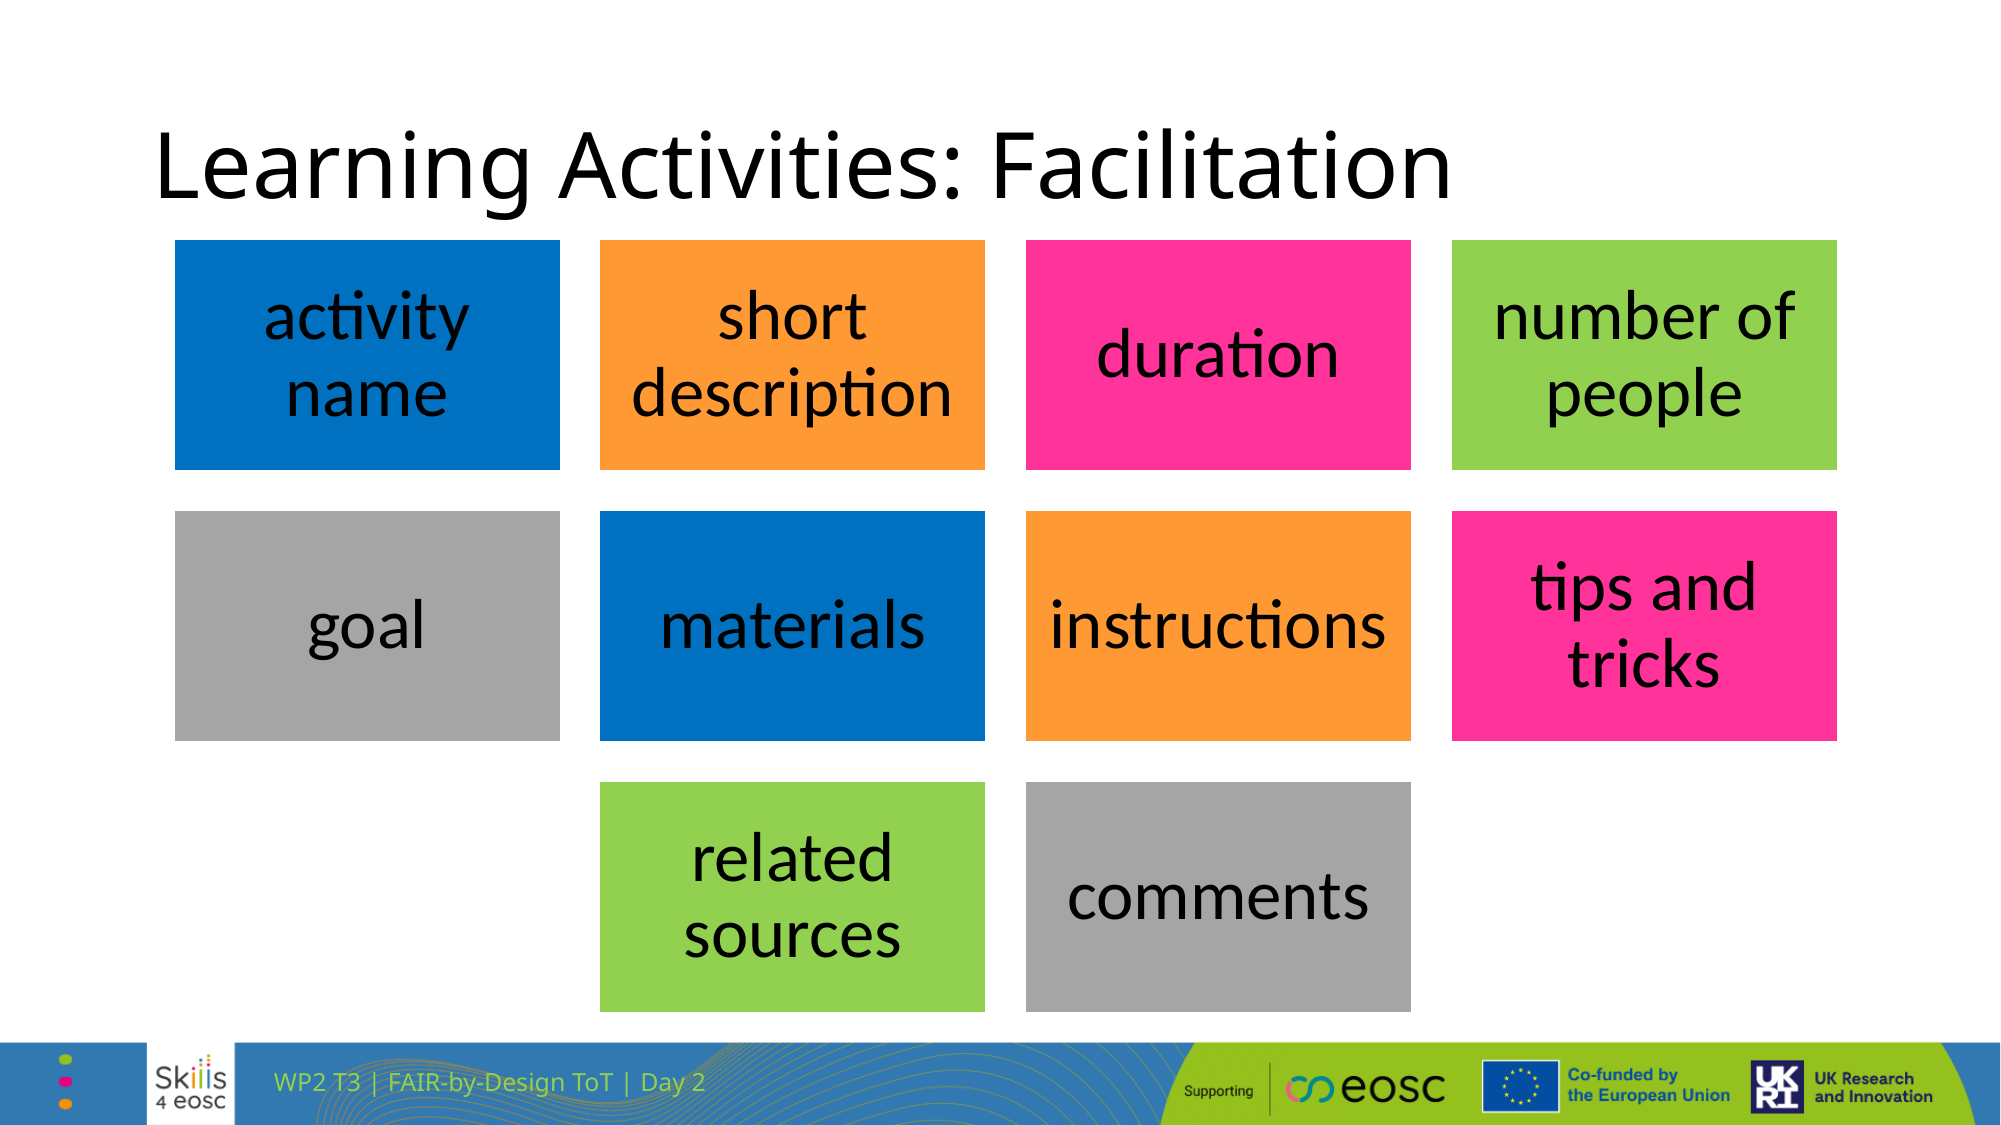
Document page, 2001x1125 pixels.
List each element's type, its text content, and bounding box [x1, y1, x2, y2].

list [40, 238, 1972, 1014]
title Learning Activities: Facilitation [137, 59, 1863, 238]
picture [0, 0, 2001, 1125]
footer WP2 T3 | FAIR-by-Design ToT | Day 2 [258, 1052, 1140, 1112]
